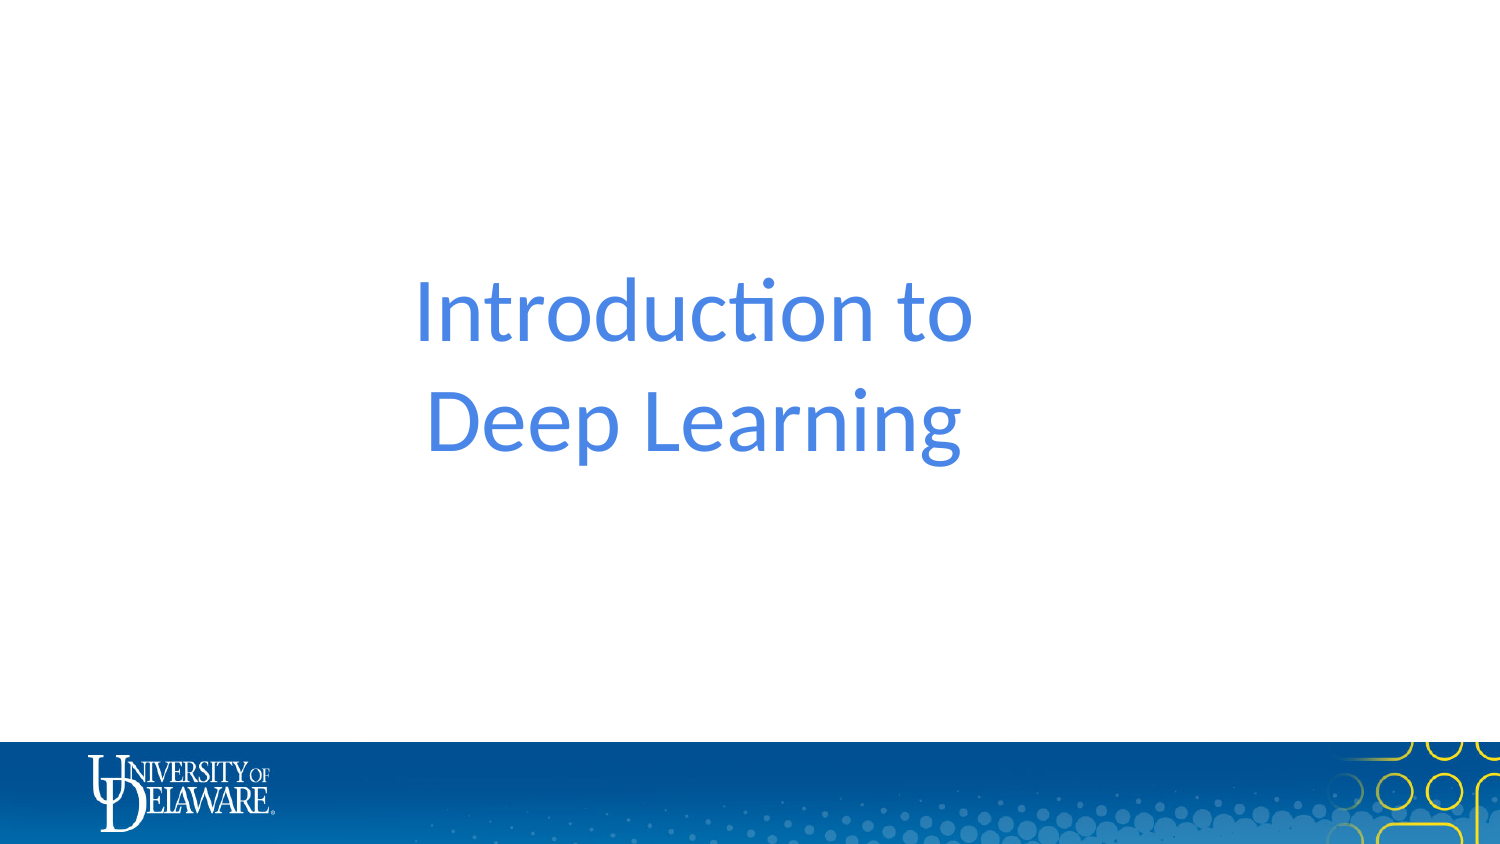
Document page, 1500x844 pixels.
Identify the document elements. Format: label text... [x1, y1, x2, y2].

slide_number 0 [1387, 762, 1478, 828]
picture [0, 0, 1500, 844]
title Introduction to Deep Learning [337, 234, 1052, 465]
